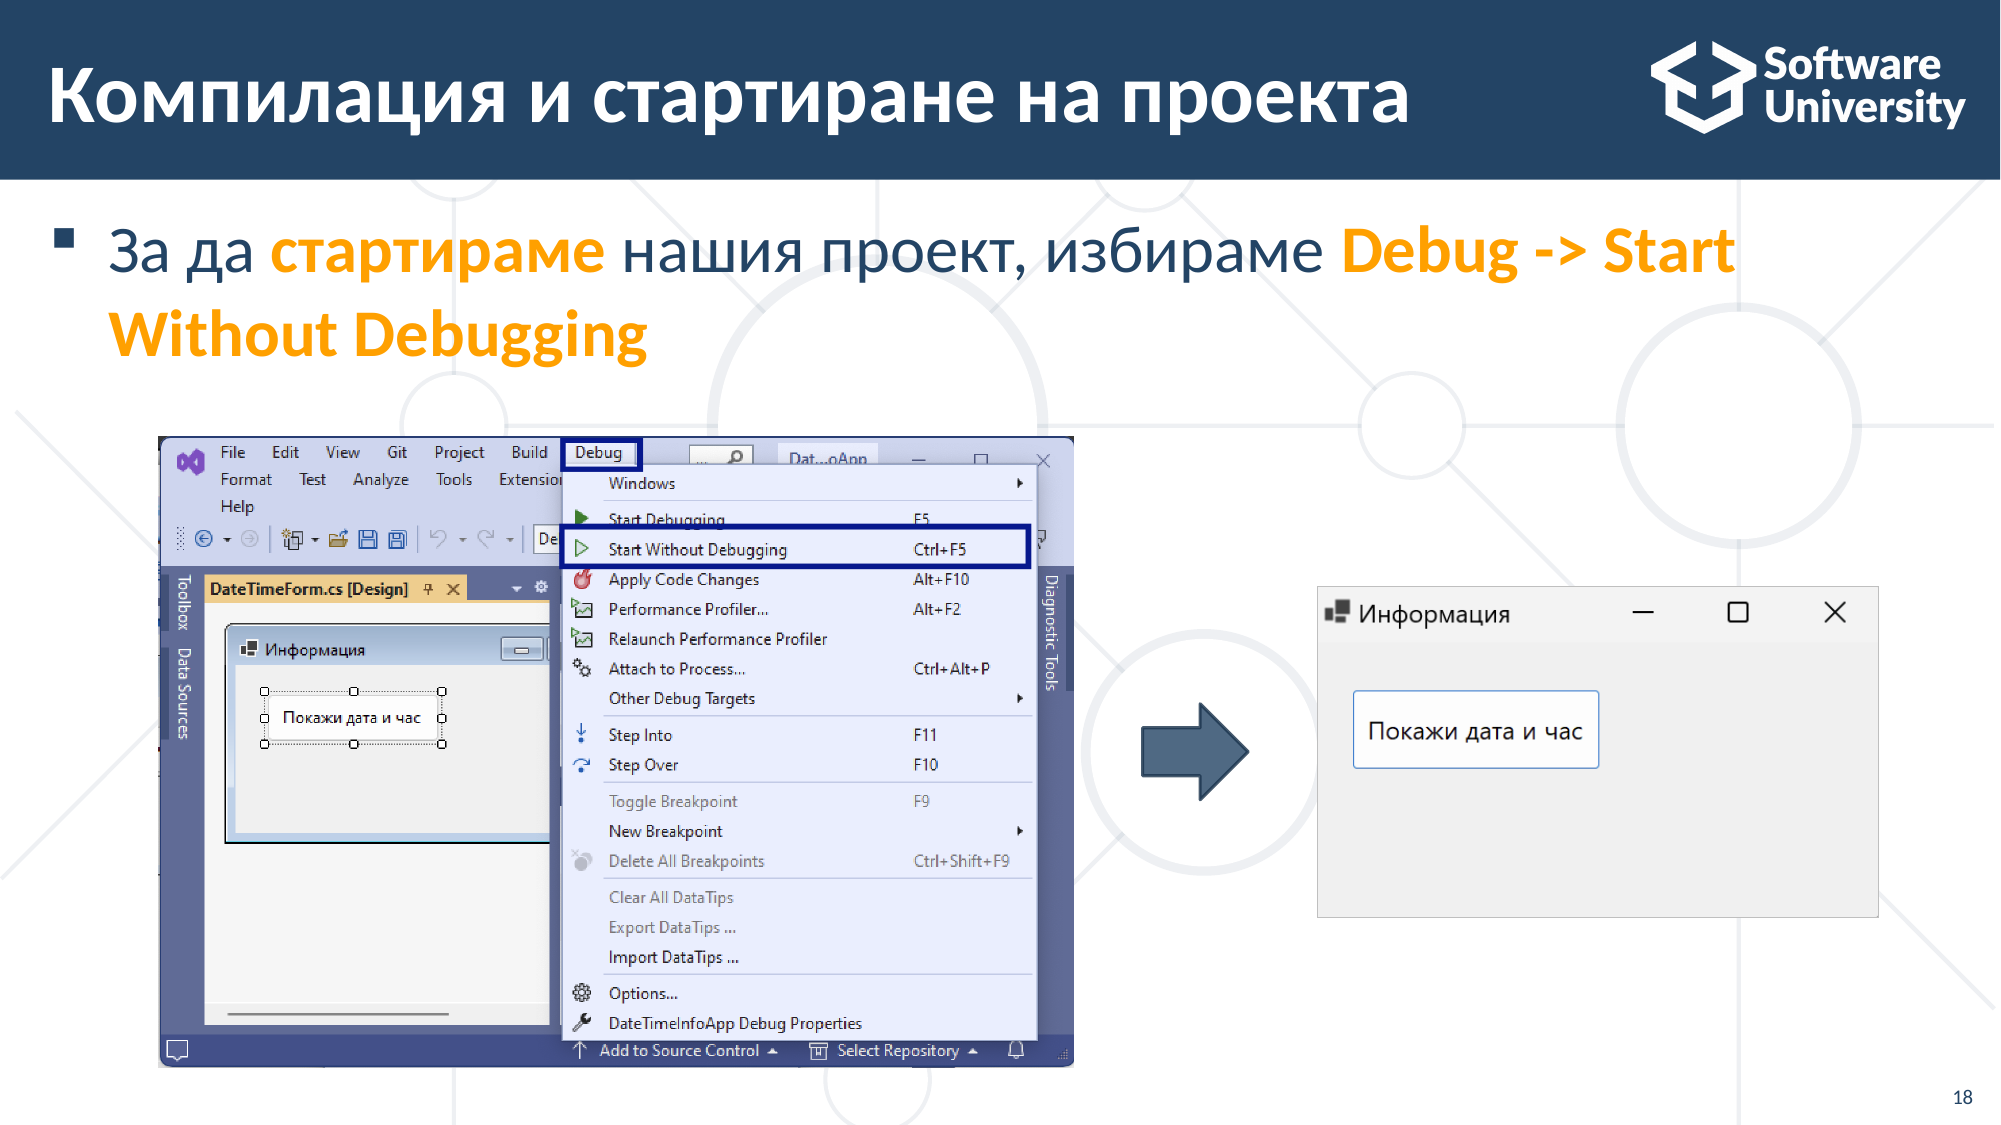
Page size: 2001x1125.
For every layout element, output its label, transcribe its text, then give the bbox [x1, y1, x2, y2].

text_box [1140, 701, 1251, 802]
picture [158, 435, 1074, 1068]
list За да стартираме нашия проект, избираме Debug -> Start Without Debugging [31, 196, 1970, 1104]
title Компилация и стартиране на проекта [31, 16, 1625, 162]
picture [1317, 585, 1880, 918]
picture [1651, 41, 1966, 134]
slide_number 18 [1927, 1067, 1989, 1117]
